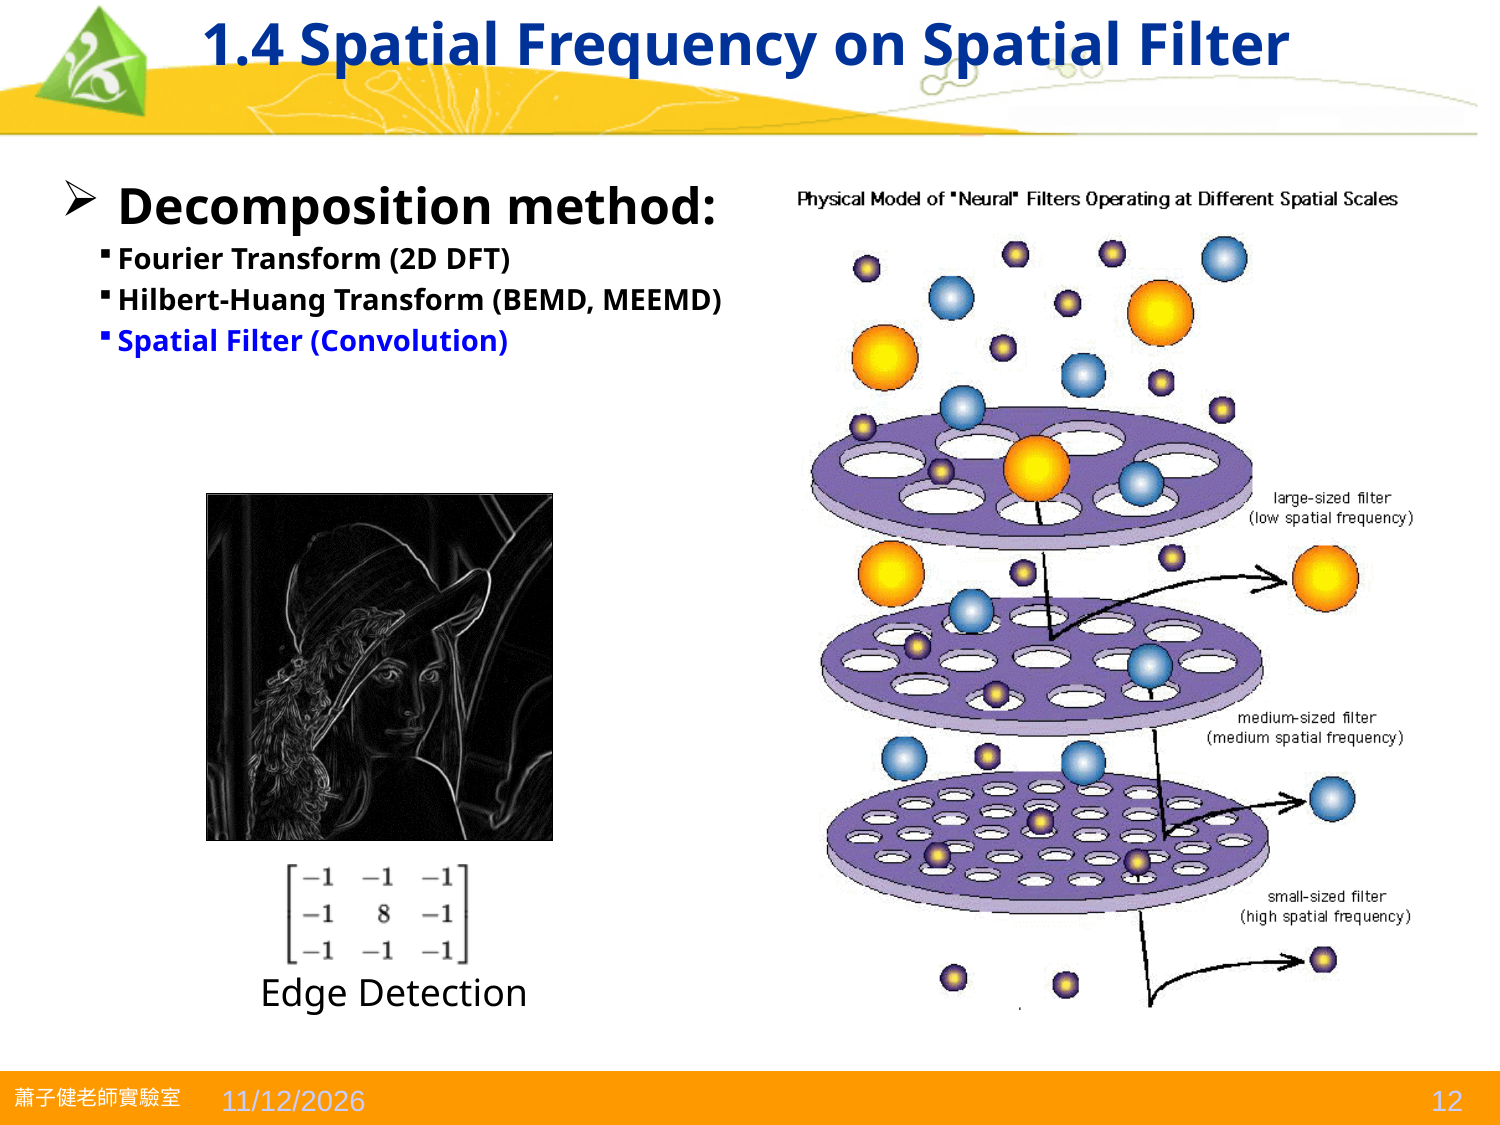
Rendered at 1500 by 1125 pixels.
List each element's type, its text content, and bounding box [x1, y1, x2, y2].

title 1.4 Spatial Frequency on Spatial Filter [186, 0, 1390, 126]
picture [282, 864, 476, 971]
list Decomposition method: Fourier Transform (2D DFT) Hilbert-Huang Transform (BEMD, MEEMD) Spatial Filter (Convolution) [46, 166, 1426, 1006]
text_box Edge Detection [245, 961, 544, 1022]
picture [205, 493, 553, 841]
picture [0, 0, 1500, 140]
picture [795, 188, 1426, 1010]
